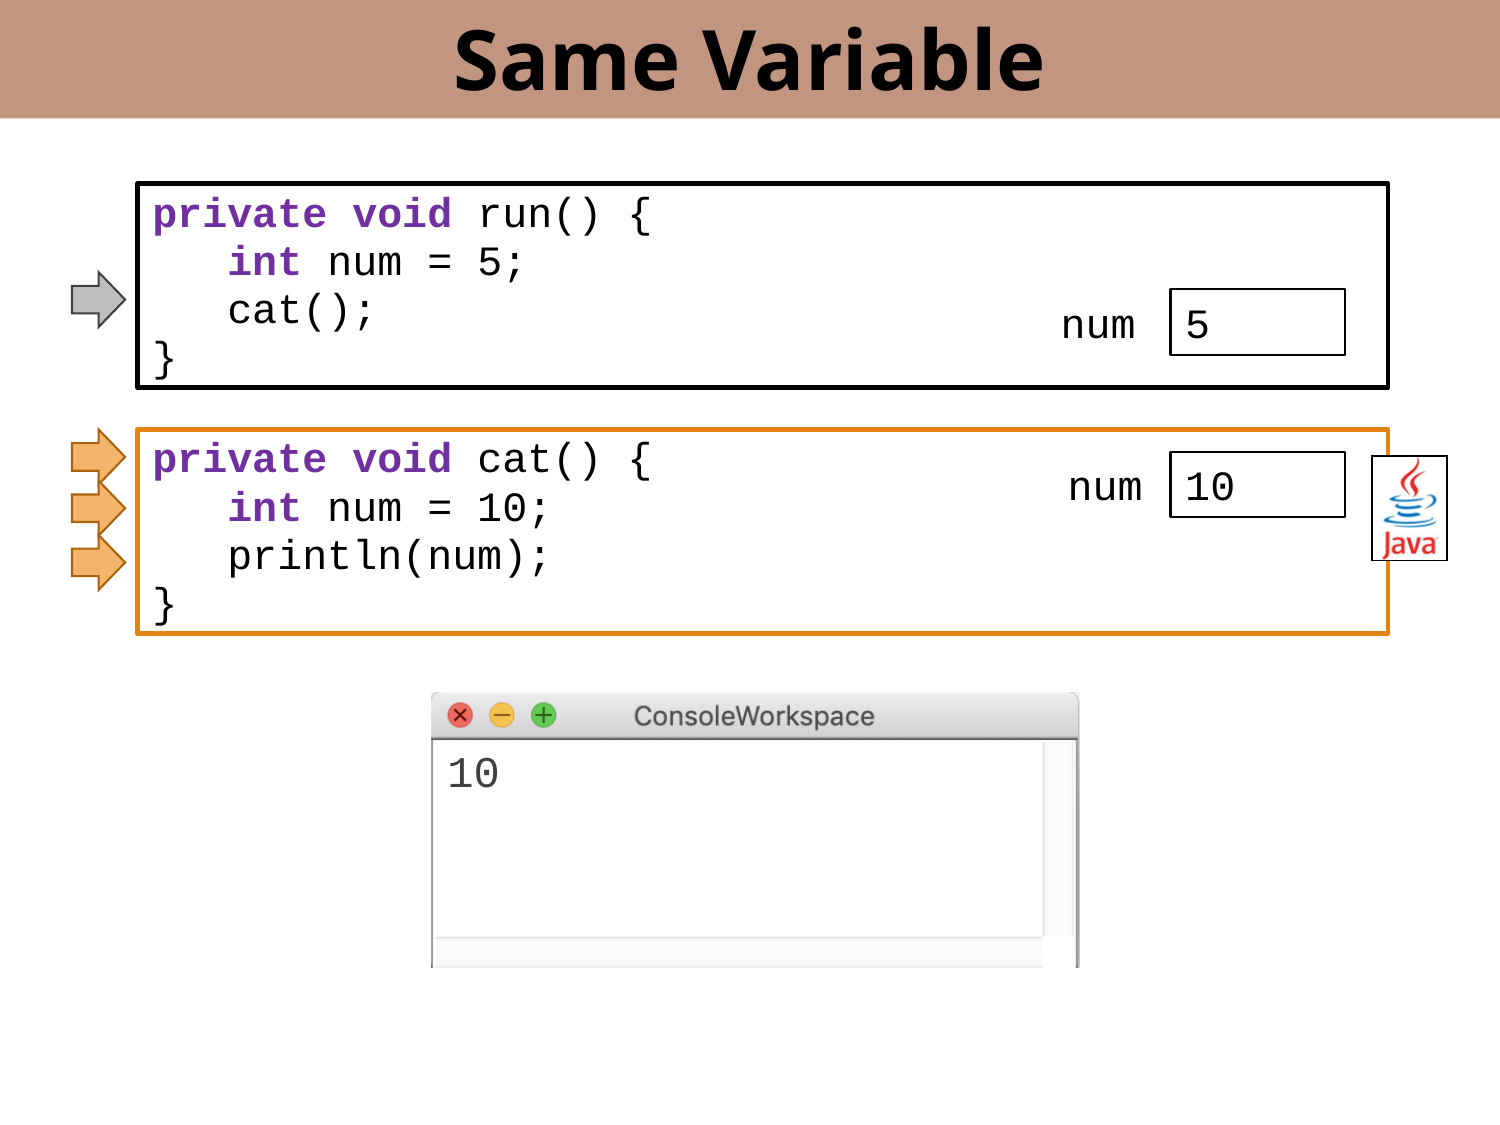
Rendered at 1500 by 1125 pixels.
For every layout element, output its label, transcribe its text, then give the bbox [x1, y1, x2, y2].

text_box Same Variable [0, 0, 1500, 121]
text_box [71, 429, 126, 482]
text_box private void run() { int num = 5; cat(); } [137, 183, 1388, 388]
text_box [71, 534, 126, 590]
picture [1372, 456, 1447, 561]
text_box [71, 272, 126, 328]
text_box [71, 480, 126, 535]
text_box private void cat() { int num = 10; println(num); } [137, 429, 1388, 634]
picture [431, 692, 1081, 969]
text_box 5 [1170, 289, 1345, 355]
text_box num [1045, 289, 1151, 354]
text_box num [1052, 451, 1158, 517]
text_box 10 [1170, 451, 1345, 518]
